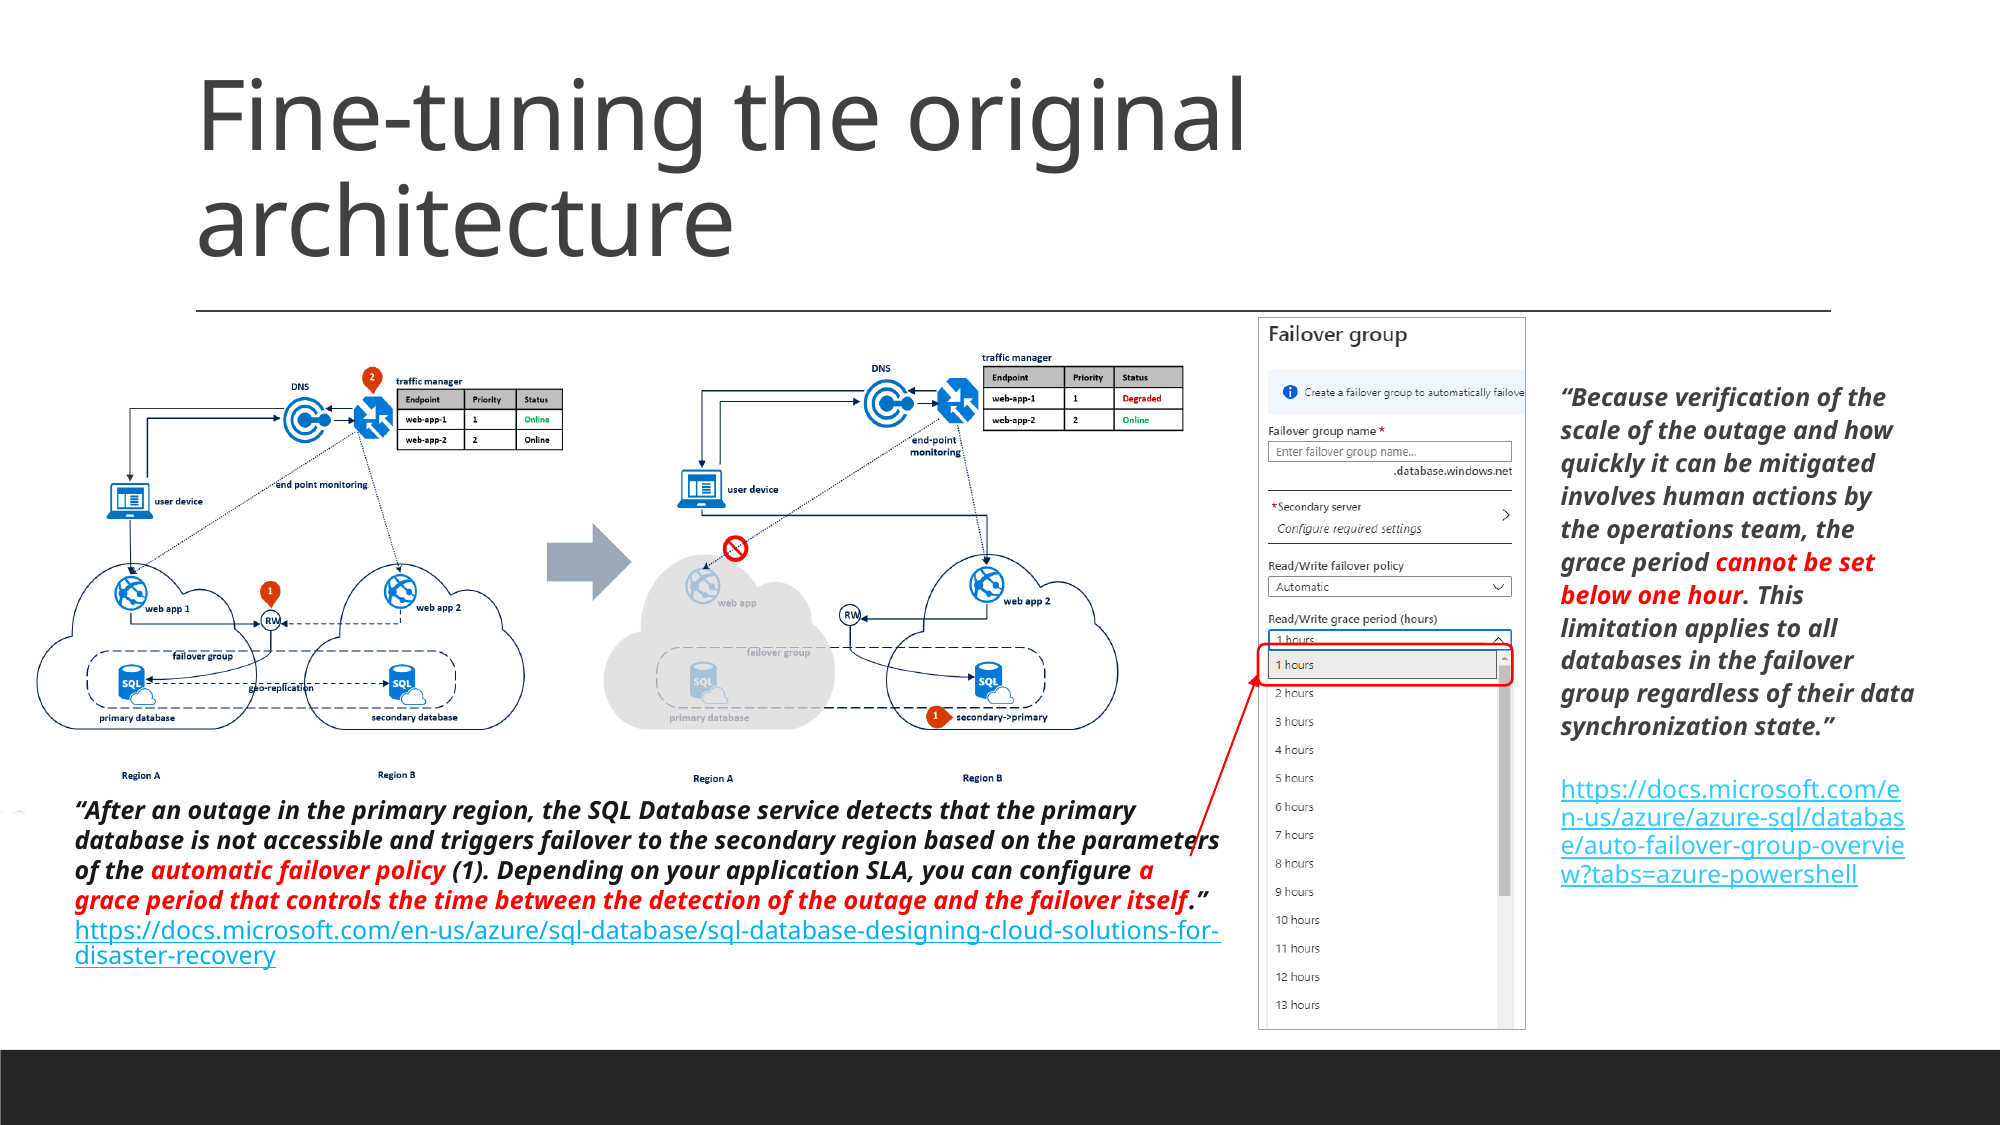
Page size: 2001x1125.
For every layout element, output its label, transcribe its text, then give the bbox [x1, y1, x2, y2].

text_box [1189, 673, 1259, 857]
picture [1257, 317, 1526, 1031]
title Fine-tuning the original architecture [180, 47, 1830, 285]
list “Because verification of the scale of the outage and how quickly it can be mitigated involves human actions by the operations team, the grace period cannot be set below one hour. This limitation applies to all databases in the failover group regardless of their data synchronization state.” https://docs.microsoft.com/en-us/azure/azure-sql/database/auto-failover-group-overview?tabs=azure-powershell [1545, 371, 1916, 977]
text_box “After an outage in the primary region, the SQL Database service detects that the primary database is not accessible and triggers failover to the secondary region based on the parameters of the automatic failover policy (1). Depending on your application SLA, you can configure a grace period that controls the time between the detection of the outage and the failover itself.” https://docs.microsoft.com/en-us/azure/sql-database/sql-database-designing-cloud-solutions-for-disaster-recovery [59, 823, 1238, 957]
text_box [0, 333, 1221, 815]
